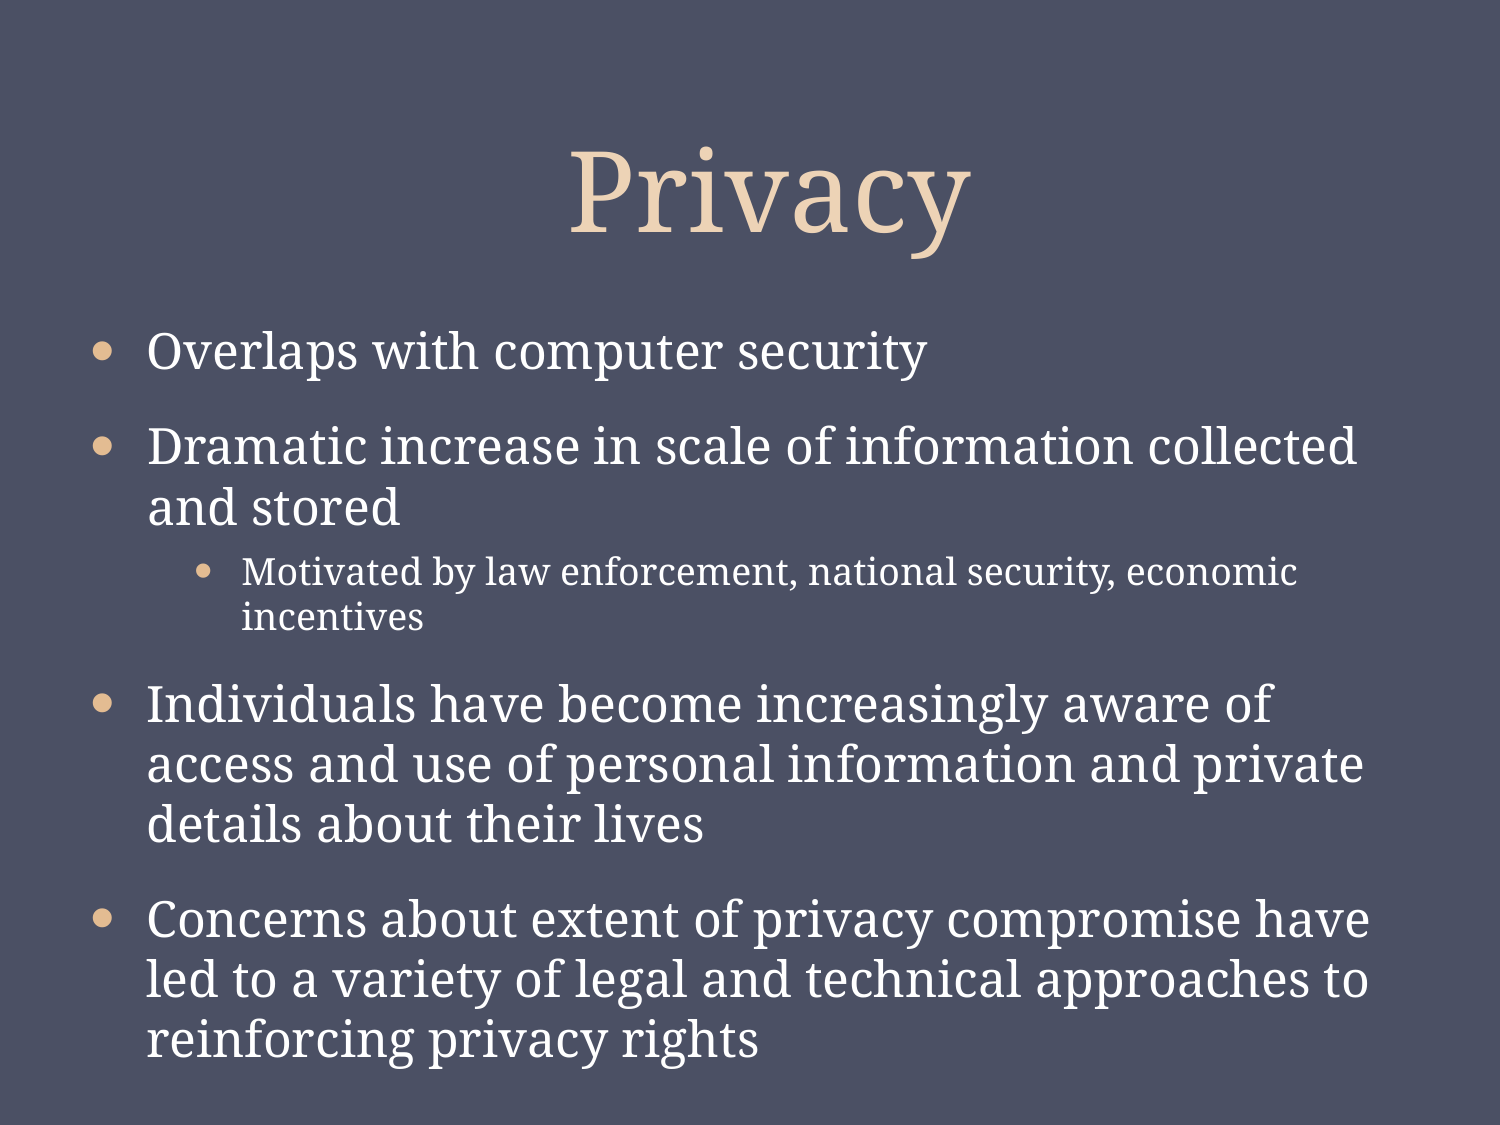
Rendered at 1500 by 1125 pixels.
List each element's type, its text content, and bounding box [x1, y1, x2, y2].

list Overlaps with computer security Dramatic increase in scale of information collected and stored Motivated by law enforcement, national security, economic incentives Individuals have become increasingly aware of access and use of personal information and private details about their lives Concerns about extent of privacy compromise have led to a variety of legal and technical approaches to reinforcing privacy rights [75, 312, 1425, 1088]
title Privacy [0, 0, 1500, 263]
